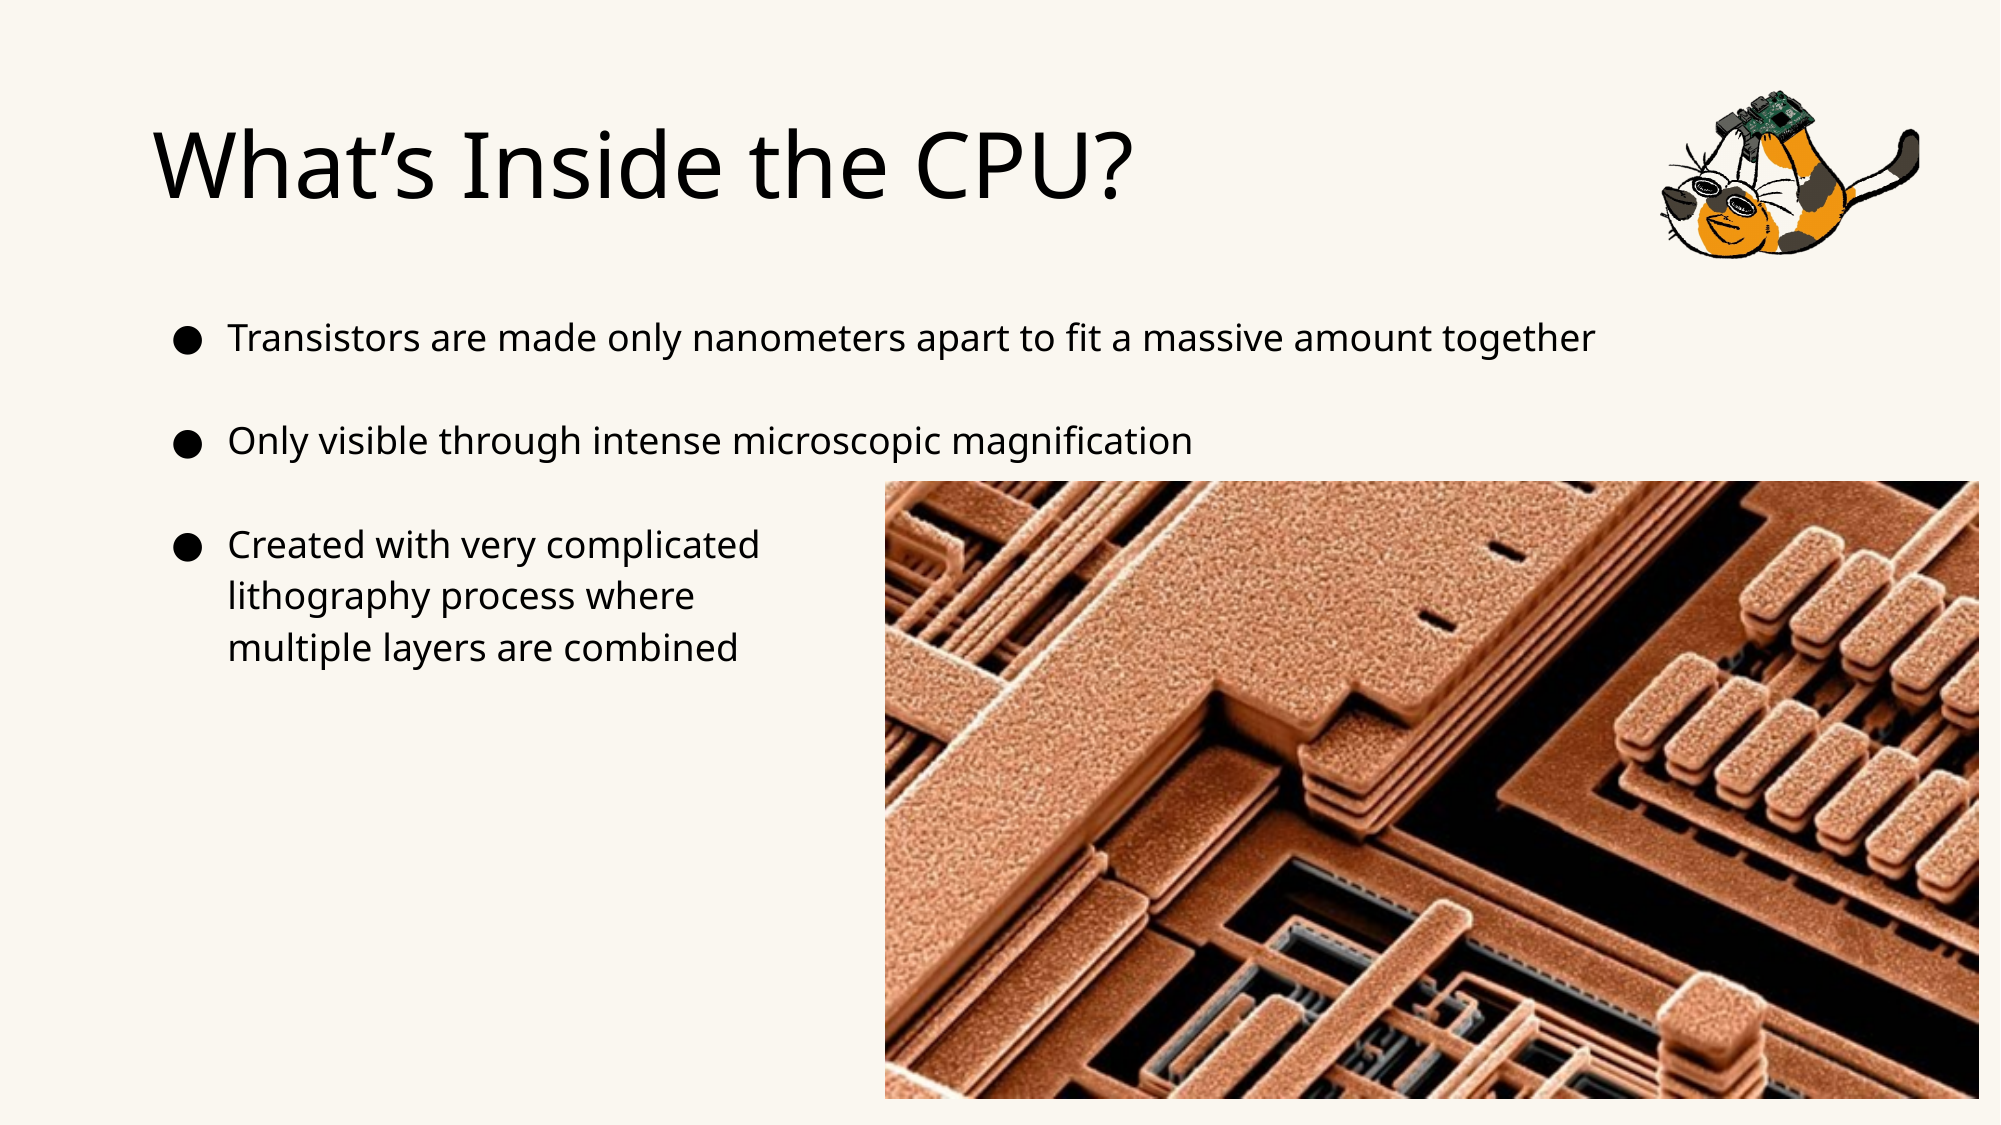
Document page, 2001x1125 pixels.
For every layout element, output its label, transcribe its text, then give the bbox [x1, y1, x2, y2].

picture [1648, 59, 1920, 278]
list Transistors are made only nanometers apart to fit a massive amount together Only visible through intense microscopic magnification Created with very complicated lithography process where multiple layers are combined [137, 299, 1863, 1014]
picture [884, 481, 1979, 1099]
title What’s Inside the CPU? [137, 59, 1647, 278]
